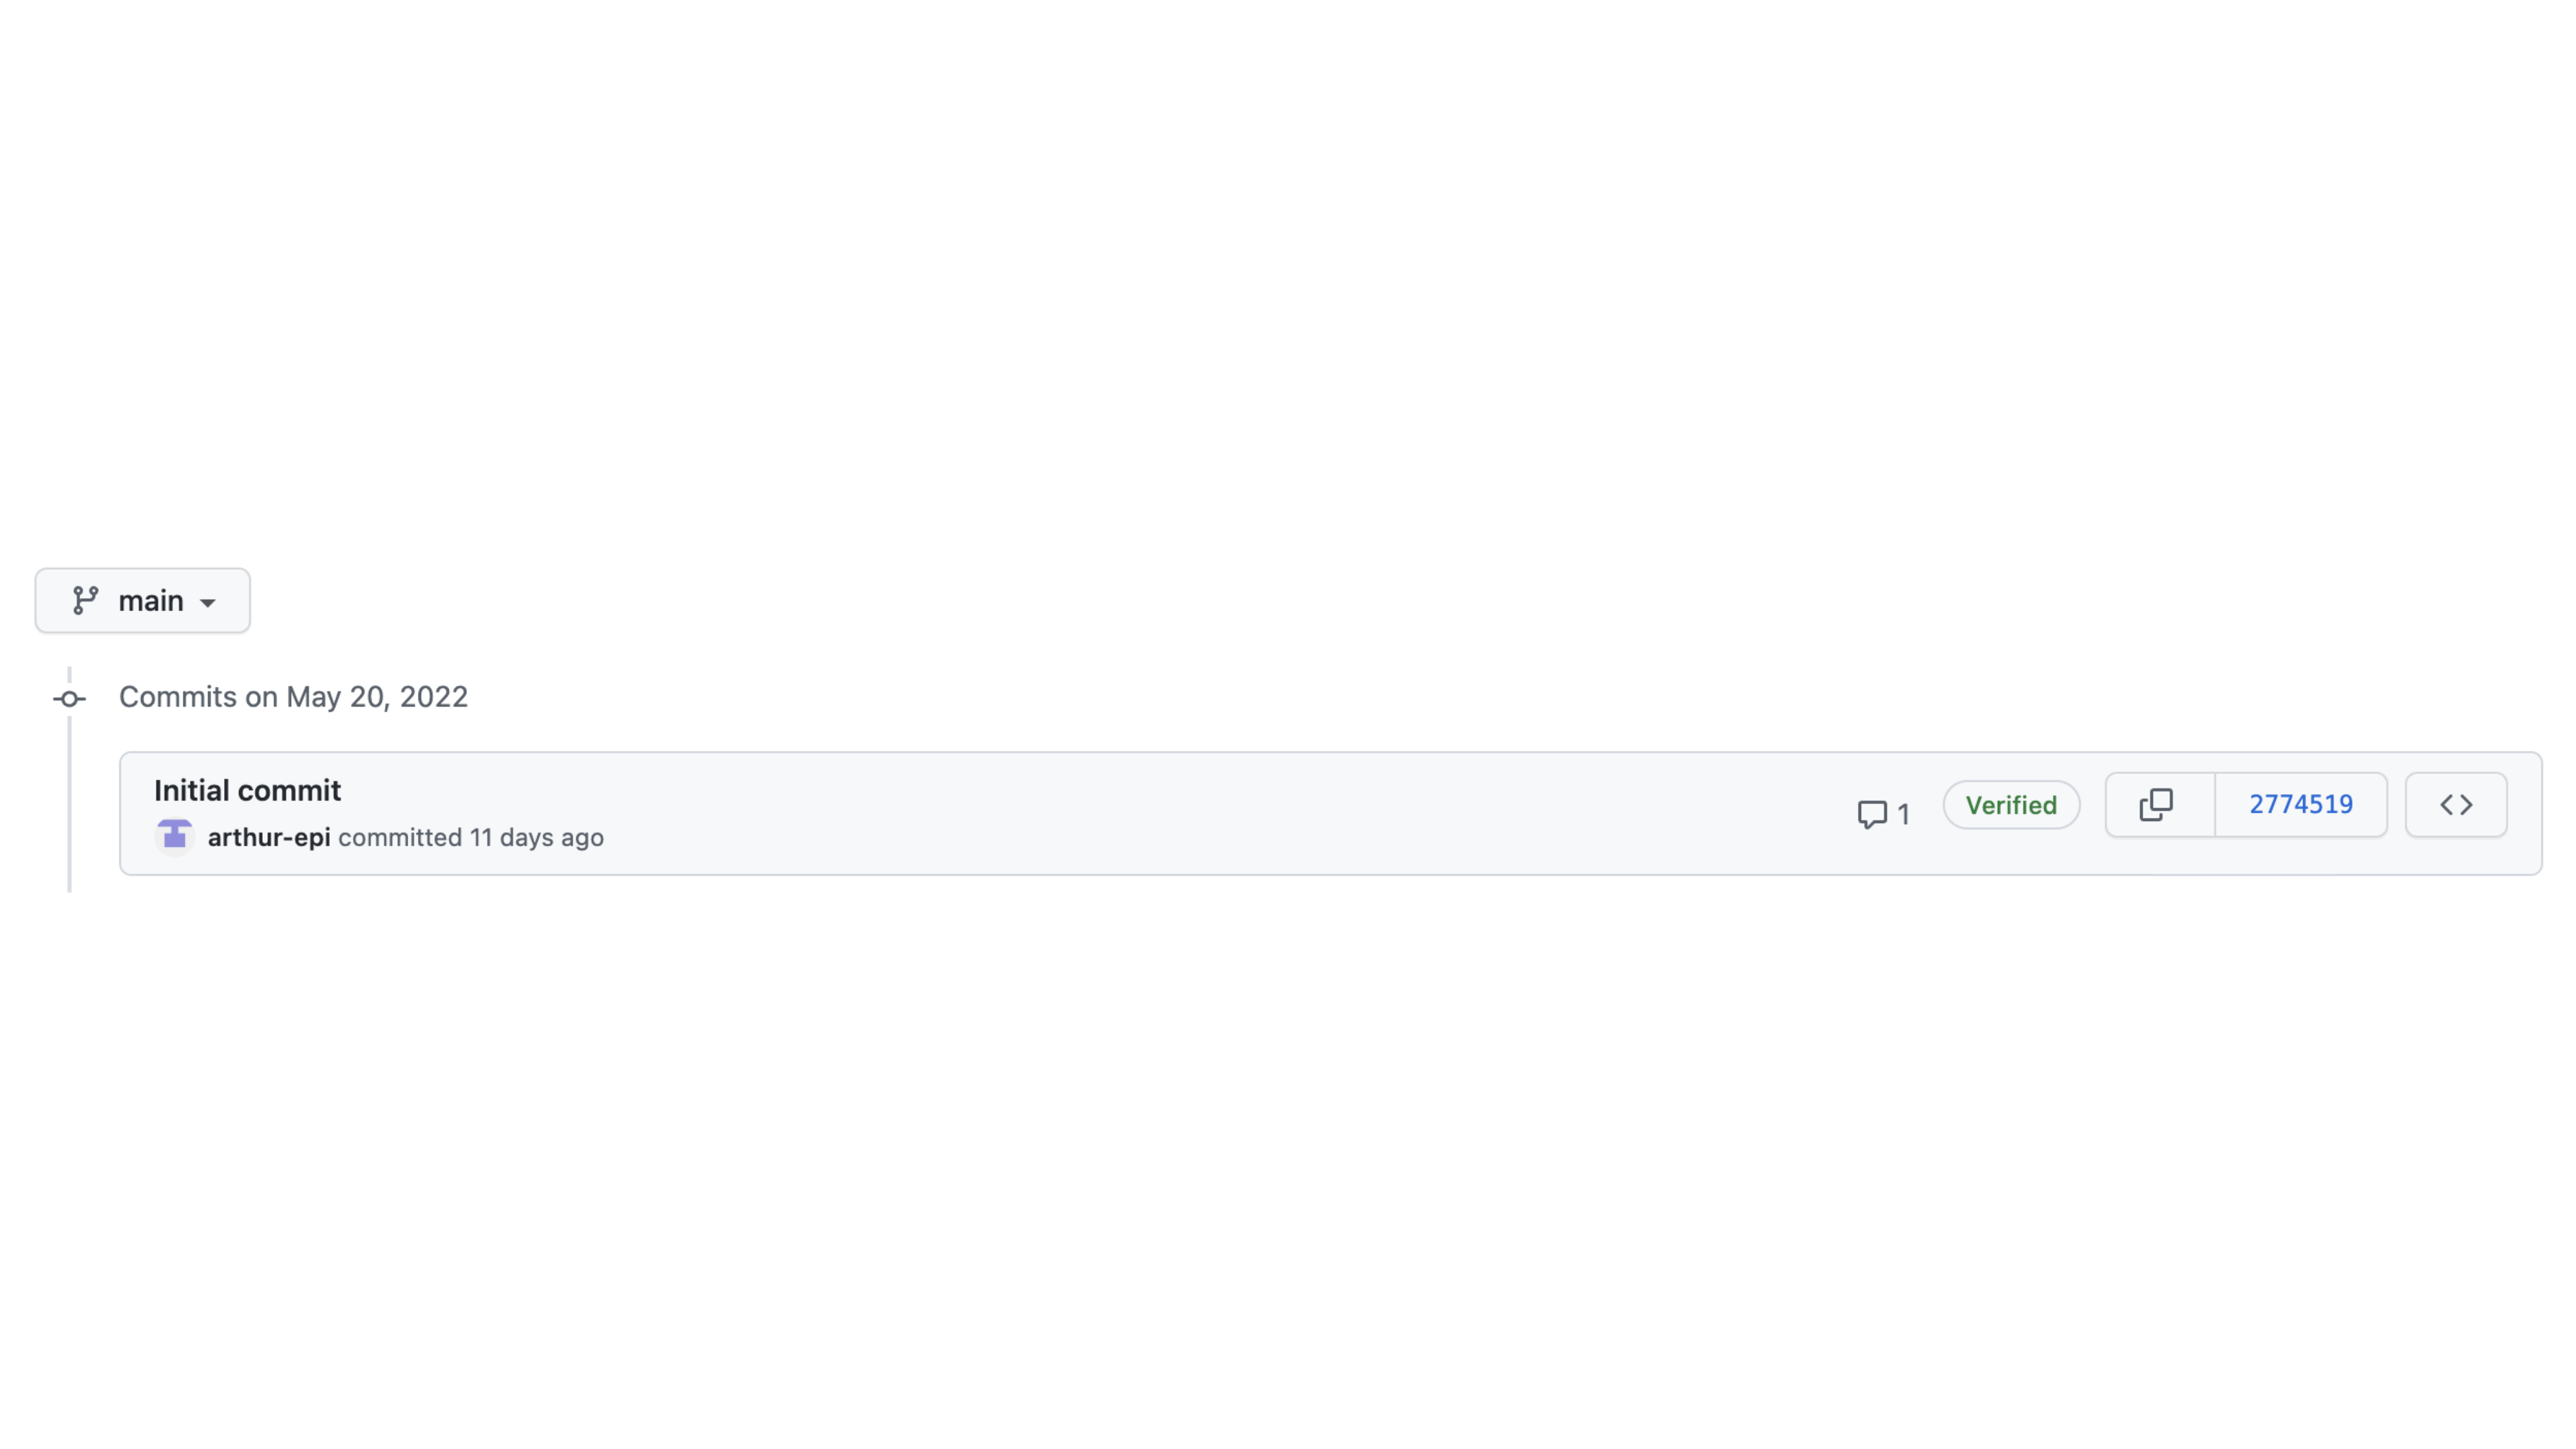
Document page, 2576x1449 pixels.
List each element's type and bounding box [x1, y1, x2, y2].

picture [5, 532, 2571, 917]
